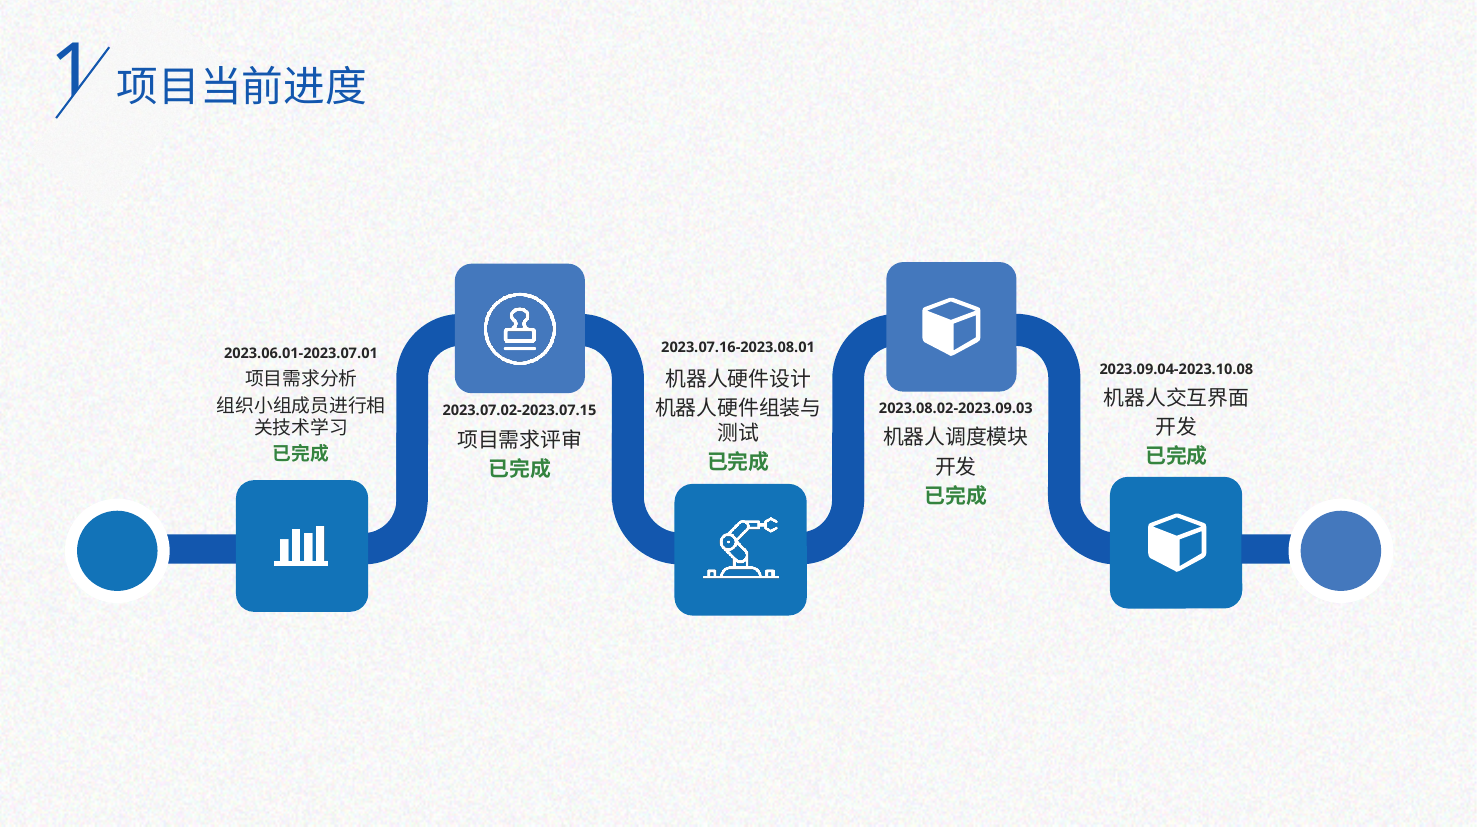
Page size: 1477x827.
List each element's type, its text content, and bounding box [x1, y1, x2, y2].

text_box [235, 480, 369, 612]
text_box [1046, 431, 1109, 566]
text_box [1147, 512, 1208, 573]
text_box [921, 296, 982, 357]
text_box [1299, 509, 1383, 593]
text_box [1240, 533, 1290, 565]
text_box [885, 260, 1018, 393]
text_box [75, 509, 159, 593]
text_box [453, 262, 587, 395]
text_box 2023.06.01-2023.07.01 [224, 344, 379, 362]
text_box [831, 313, 885, 431]
text_box 项目需求分析 组织小组成员进行相关技术学习 已完成 [209, 366, 394, 465]
text_box [1287, 497, 1395, 605]
text_box [168, 533, 235, 565]
text_box [586, 313, 645, 431]
text_box [807, 431, 866, 566]
text_box [369, 431, 429, 566]
text_box 2023.07.02-2023.07.15 [442, 401, 597, 419]
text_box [0, 9, 384, 202]
text_box 机器人硬件设计 机器人硬件组装与测试 已完成 [653, 365, 824, 474]
text_box 机器人交互界面 开发 已完成 [1091, 384, 1262, 469]
picture [0, 0, 1477, 827]
text_box 机器人调度模块 开发 已完成 [870, 424, 1042, 508]
text_box [395, 313, 453, 431]
text_box 2023.09.04-2023.10.08 [1099, 359, 1254, 378]
text_box [1018, 312, 1082, 498]
text_box [63, 497, 171, 605]
text_box [1109, 476, 1243, 609]
text_box 项目需求评审 已完成 [427, 426, 612, 481]
text_box 2023.08.02-2023.09.03 [878, 398, 1033, 417]
text_box [674, 483, 807, 616]
text_box 2023.07.16-2023.08.01 [661, 337, 816, 356]
text_box [610, 431, 674, 566]
